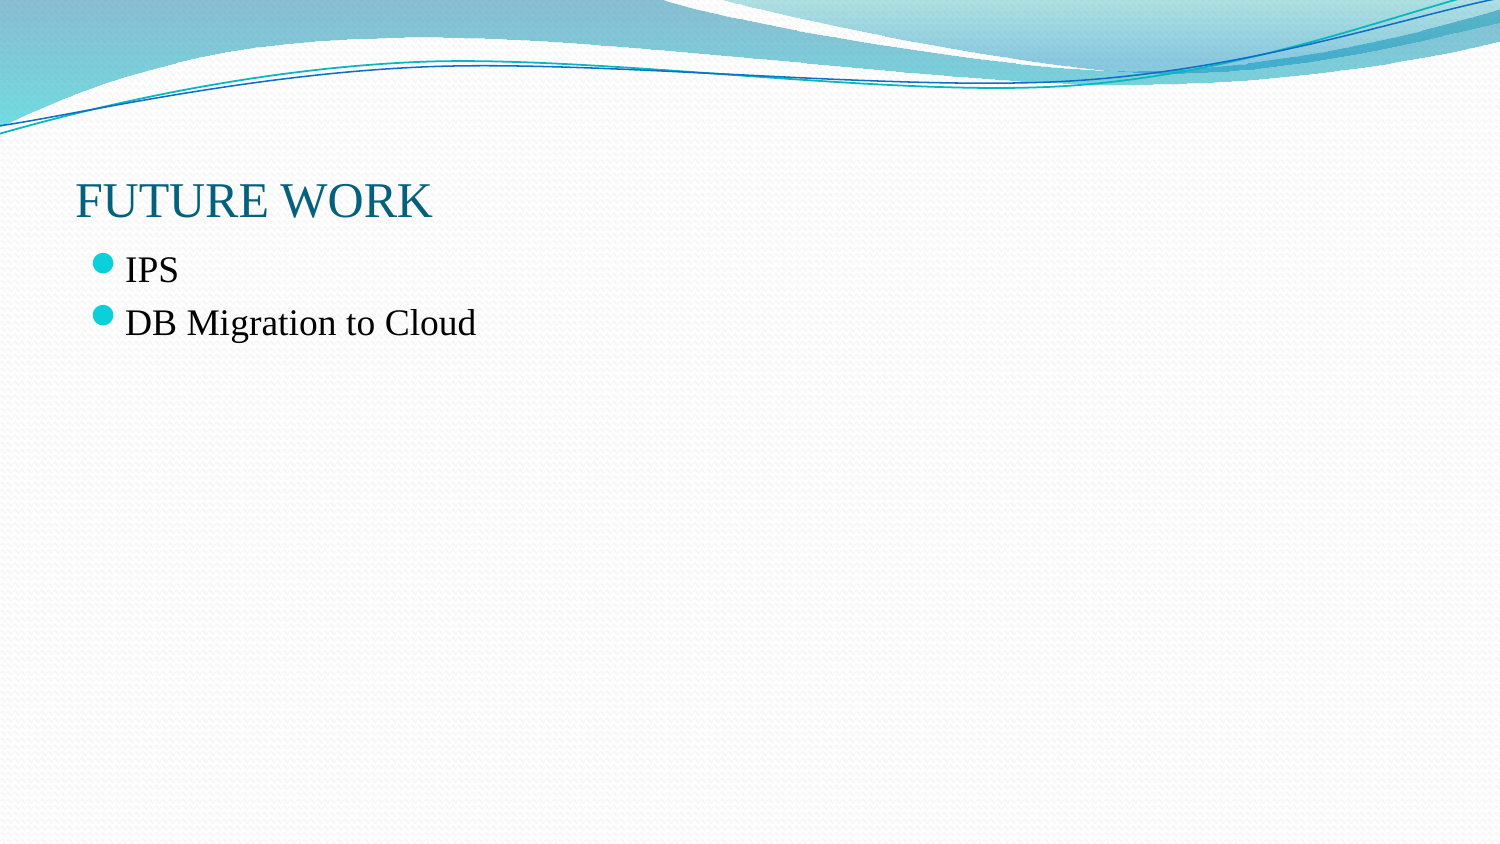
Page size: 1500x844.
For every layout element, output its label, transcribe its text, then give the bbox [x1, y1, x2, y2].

list IPS DB Migration to Cloud [75, 238, 1425, 779]
title FUTURE WORK [75, 86, 1425, 228]
